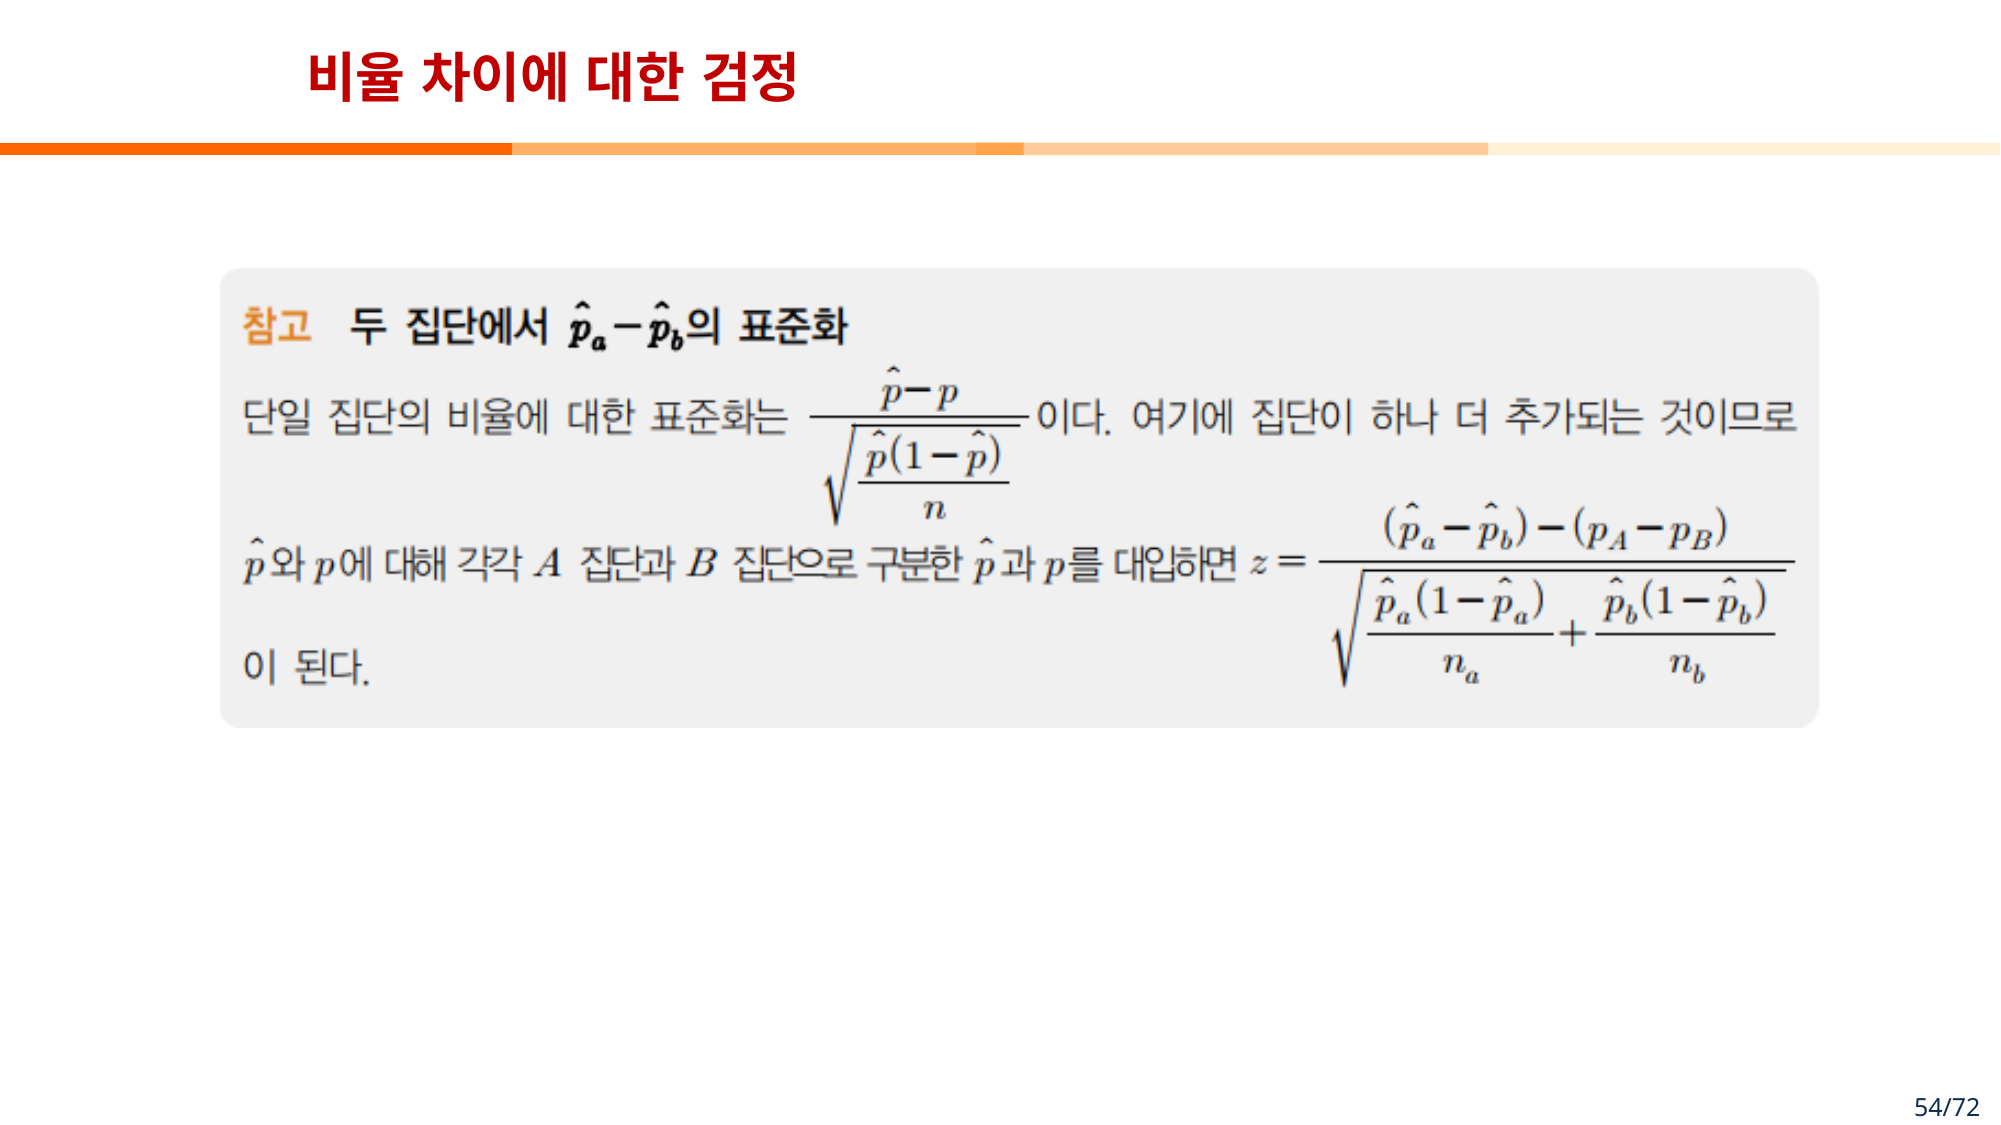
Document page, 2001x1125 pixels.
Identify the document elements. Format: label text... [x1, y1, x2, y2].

title 비율 차이에 대한 검정 [291, 31, 1674, 122]
picture [220, 266, 1822, 729]
